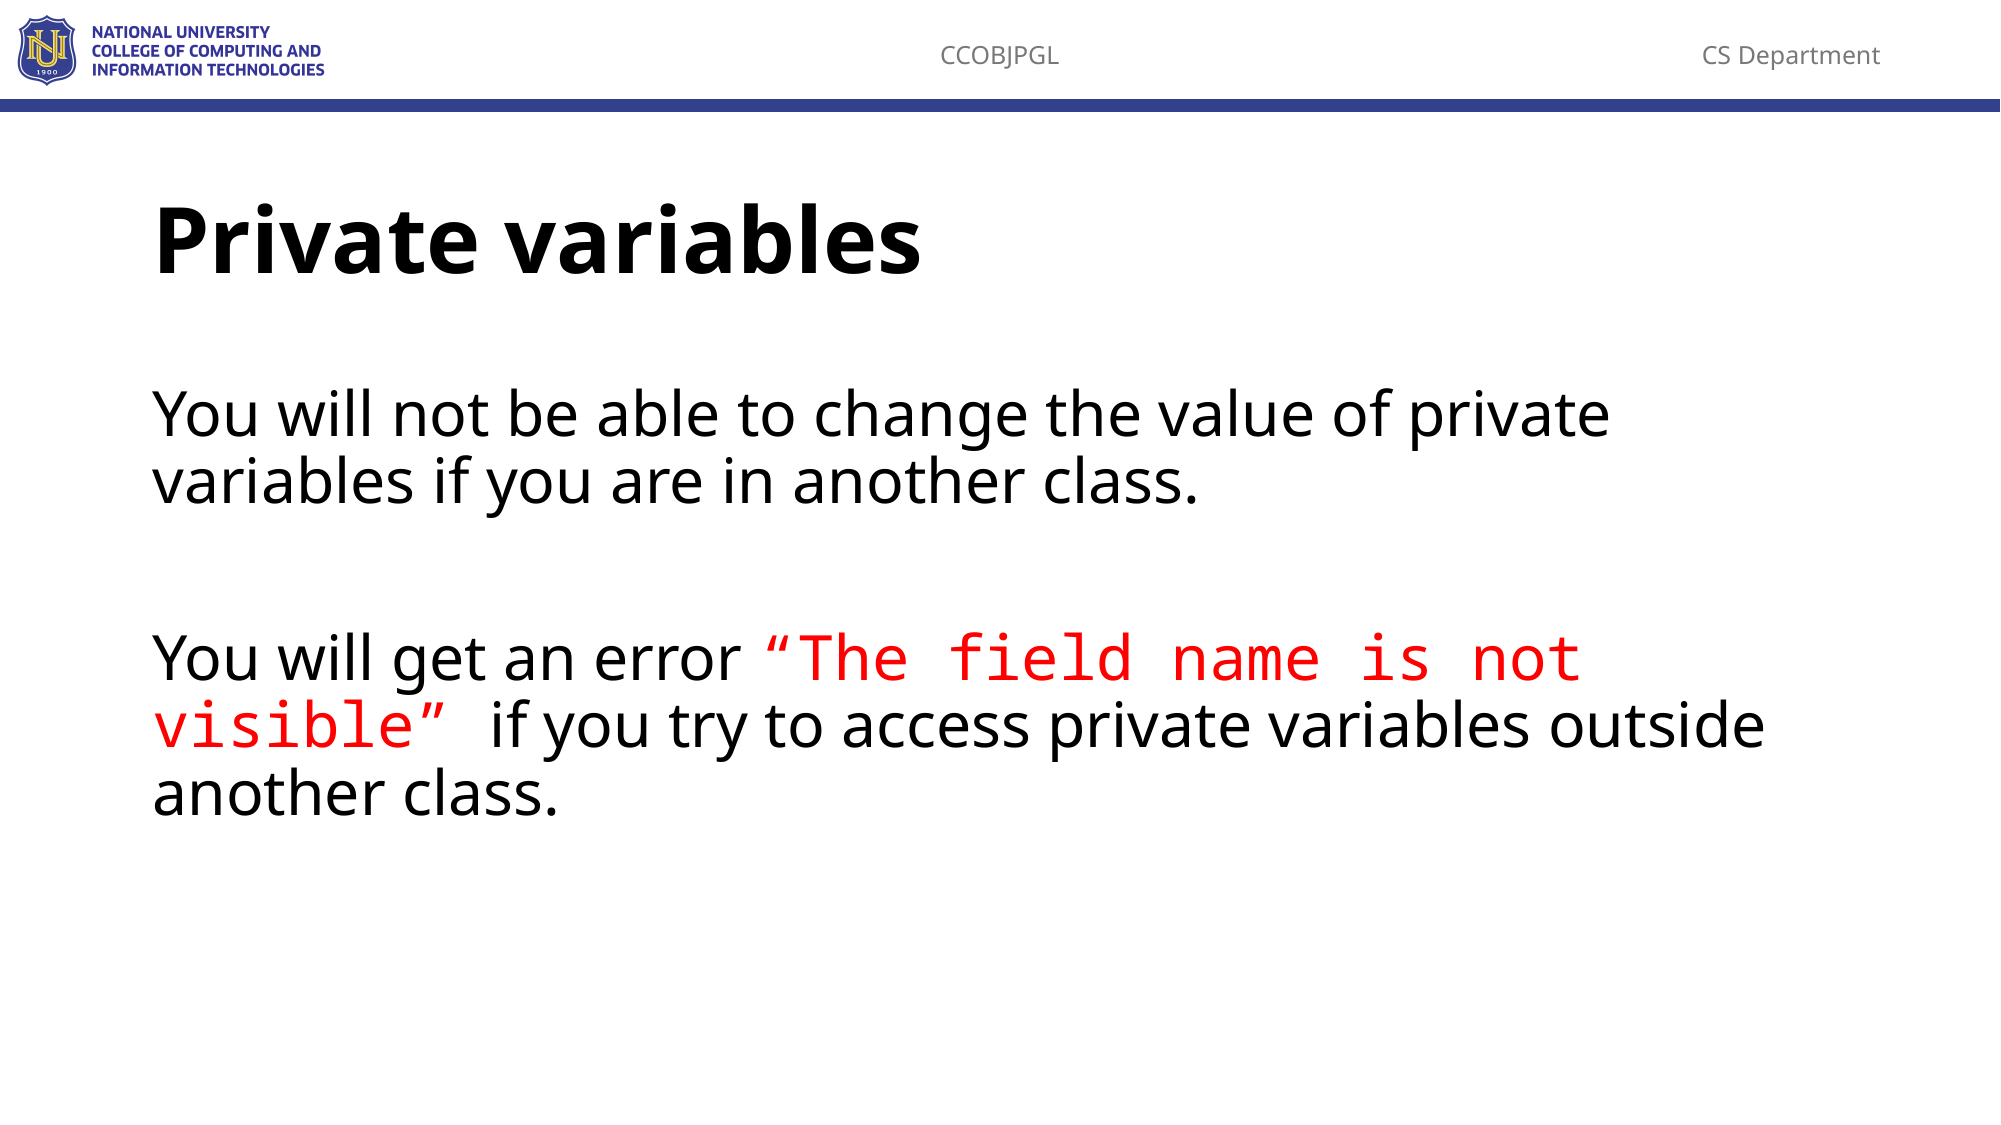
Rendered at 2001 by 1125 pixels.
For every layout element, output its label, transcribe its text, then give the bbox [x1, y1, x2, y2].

list You will not be able to change the value of private variables if you are in another class. You will get an error “The field name is not visible” if you try to access private variables outside another class. [137, 375, 1863, 1089]
title Private variables [137, 135, 1863, 353]
picture [0, 0, 337, 99]
